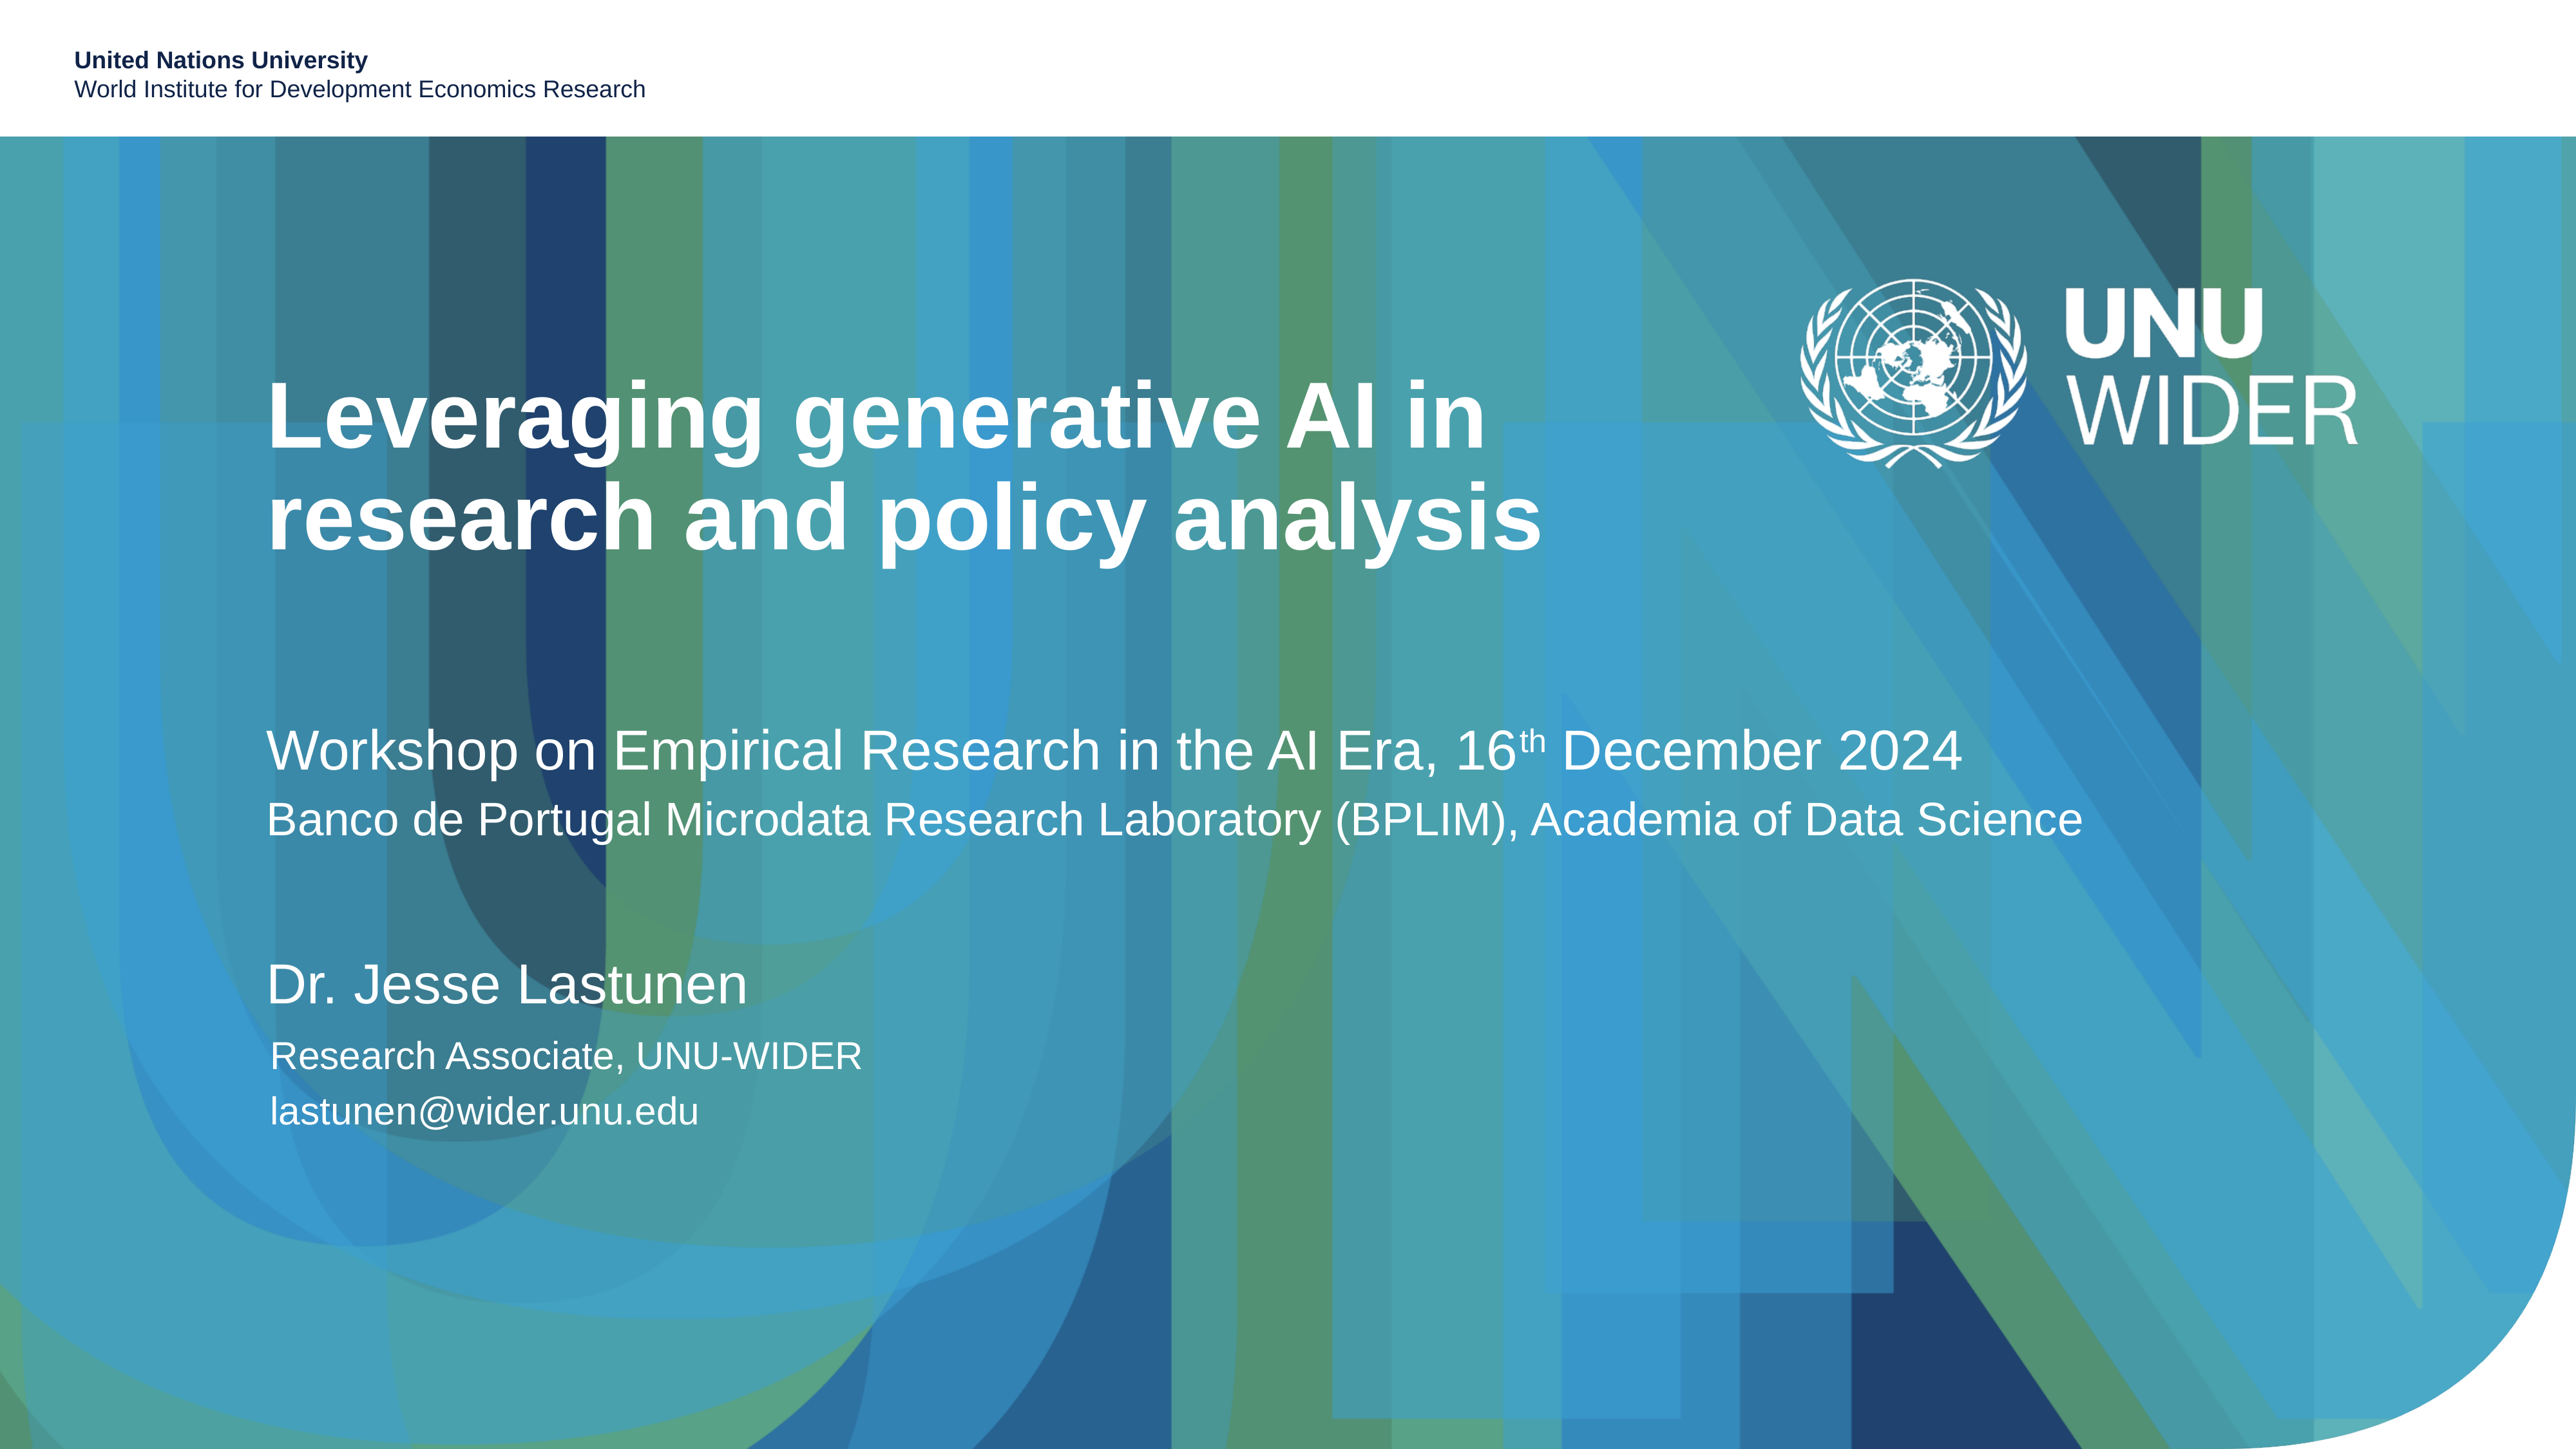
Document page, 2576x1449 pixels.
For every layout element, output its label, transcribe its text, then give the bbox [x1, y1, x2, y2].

text_box Workshop on Empirical Research in the AI Era, 16th December 2024 Banco de Portugal Microdata Research Laboratory (BPLIM), Academia of Data Science [266, 721, 2360, 783]
picture [0, 137, 2576, 1449]
title Leveraging generative AI in research and policy analysis [266, 367, 1641, 674]
list Research Associate, UNU-WIDER lastunen@wider.unu.edu [266, 1036, 2360, 1208]
list Dr. Jesse Lastunen [266, 954, 2360, 1017]
